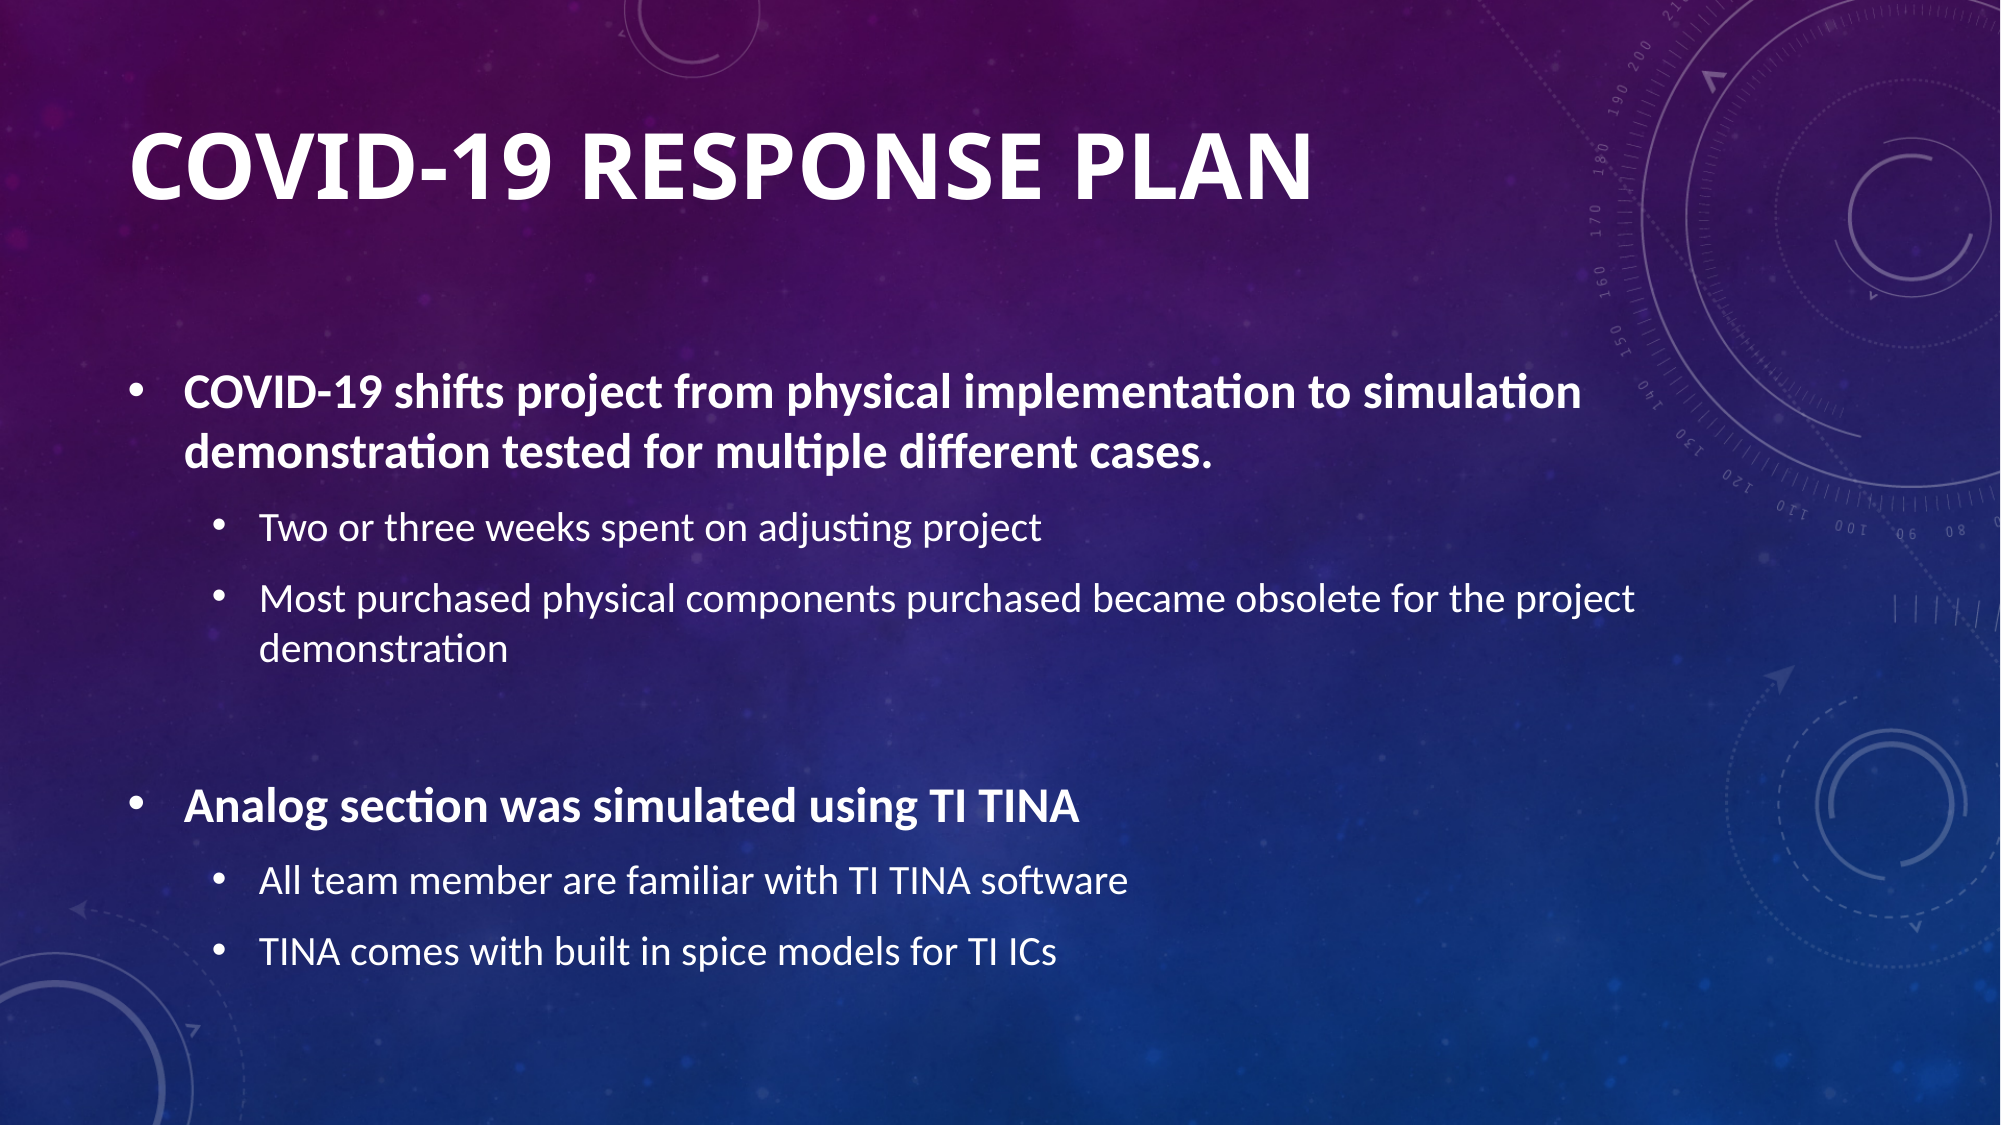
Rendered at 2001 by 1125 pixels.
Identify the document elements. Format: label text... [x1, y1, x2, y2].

list COVID-19 shifts project from physical implementation to simulation demonstration tested for multiple different cases. Two or three weeks spent on adjusting project Most purchased physical components purchased became obsolete for the project demonstration Analog section was simulated using TI TINA All team member are familiar with TI TINA software TINA comes with built in spice models for TI ICs [112, 351, 1775, 1007]
title COVID-19 Response Plan [112, 99, 1775, 339]
picture [0, 0, 2001, 1125]
